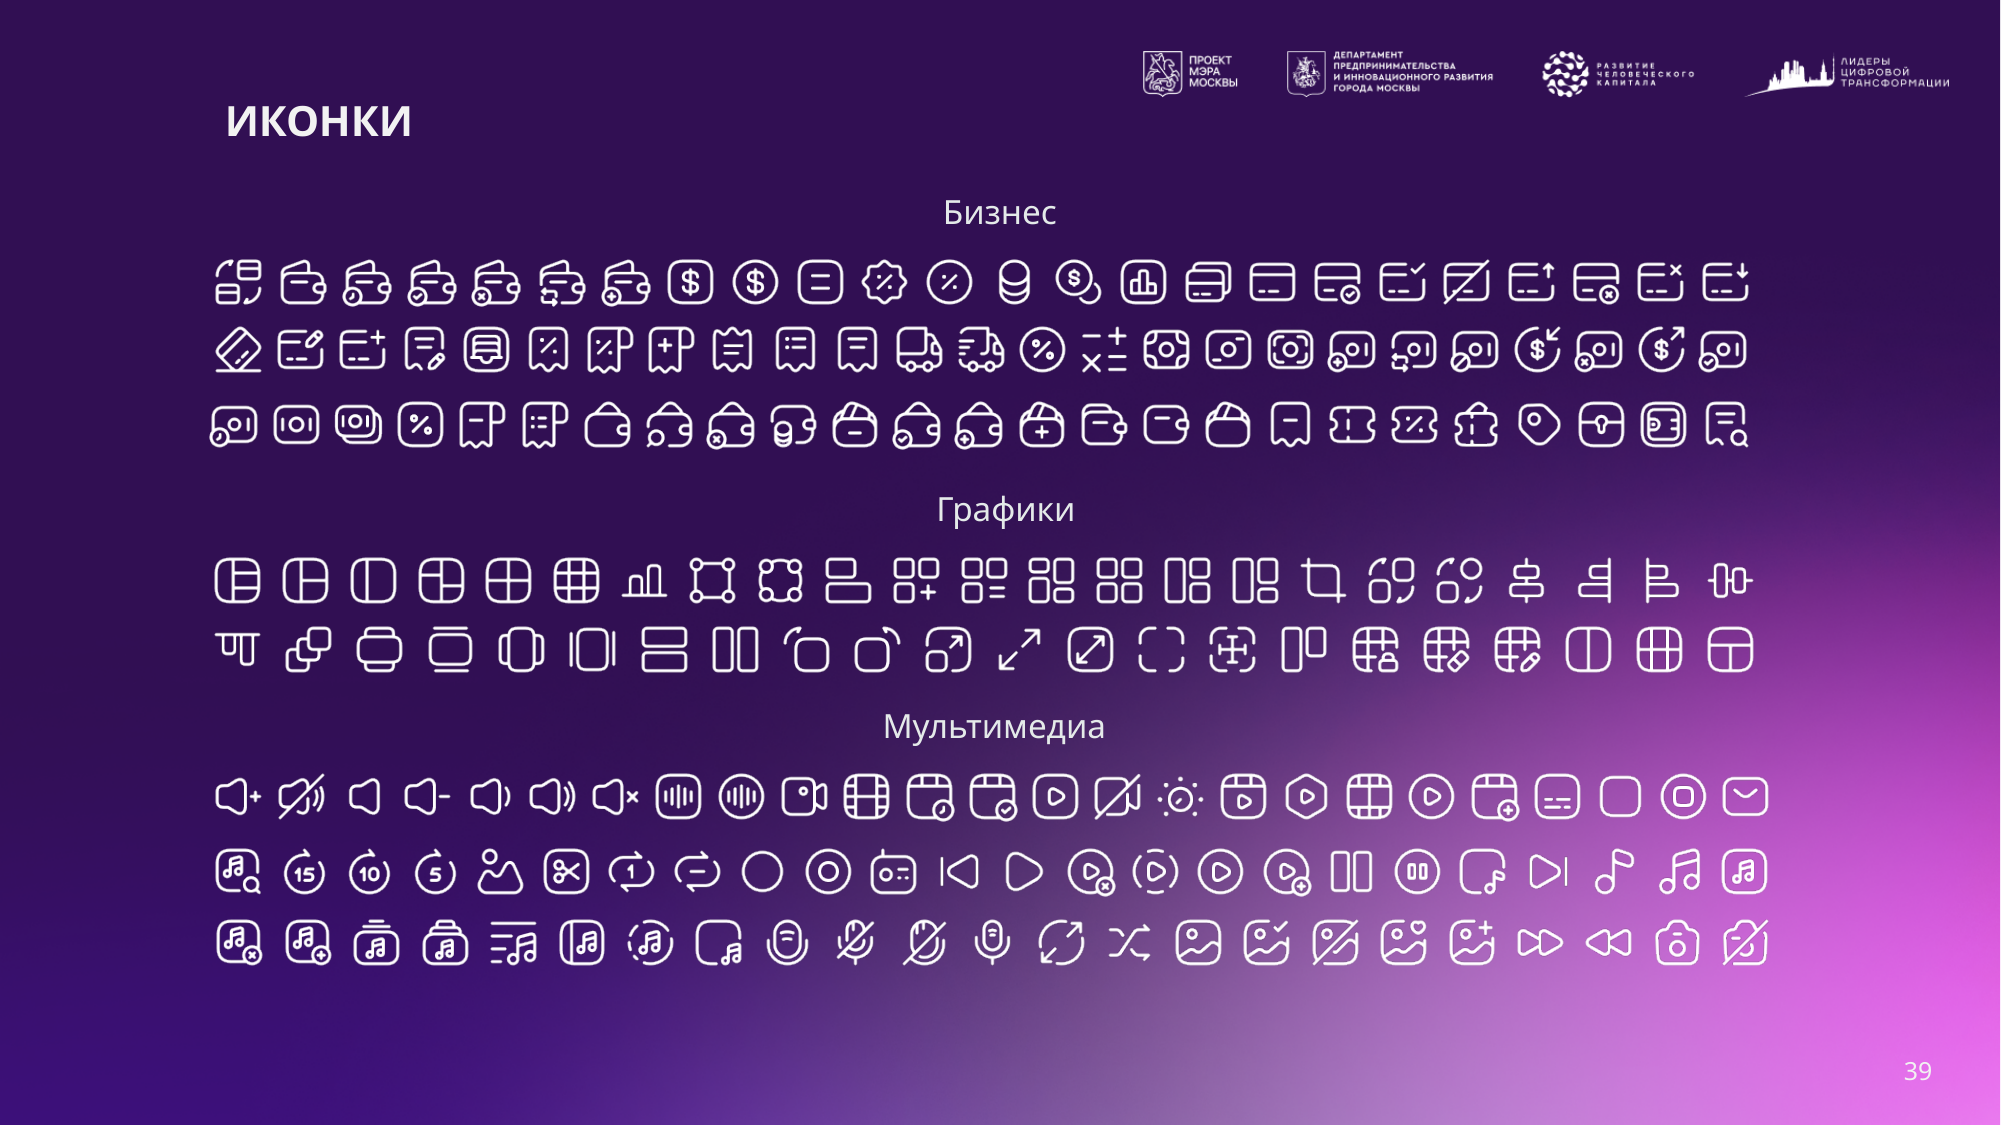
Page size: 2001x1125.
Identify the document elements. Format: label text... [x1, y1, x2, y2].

text_box Бизнес [868, 183, 1132, 239]
slide_number ‹#› [1872, 1042, 1964, 1103]
text_box Мультимедиа [673, 697, 1317, 753]
text_box ИКОНКИ [209, 91, 1204, 154]
picture [0, 0, 2001, 1125]
text_box Графики [798, 481, 1214, 536]
